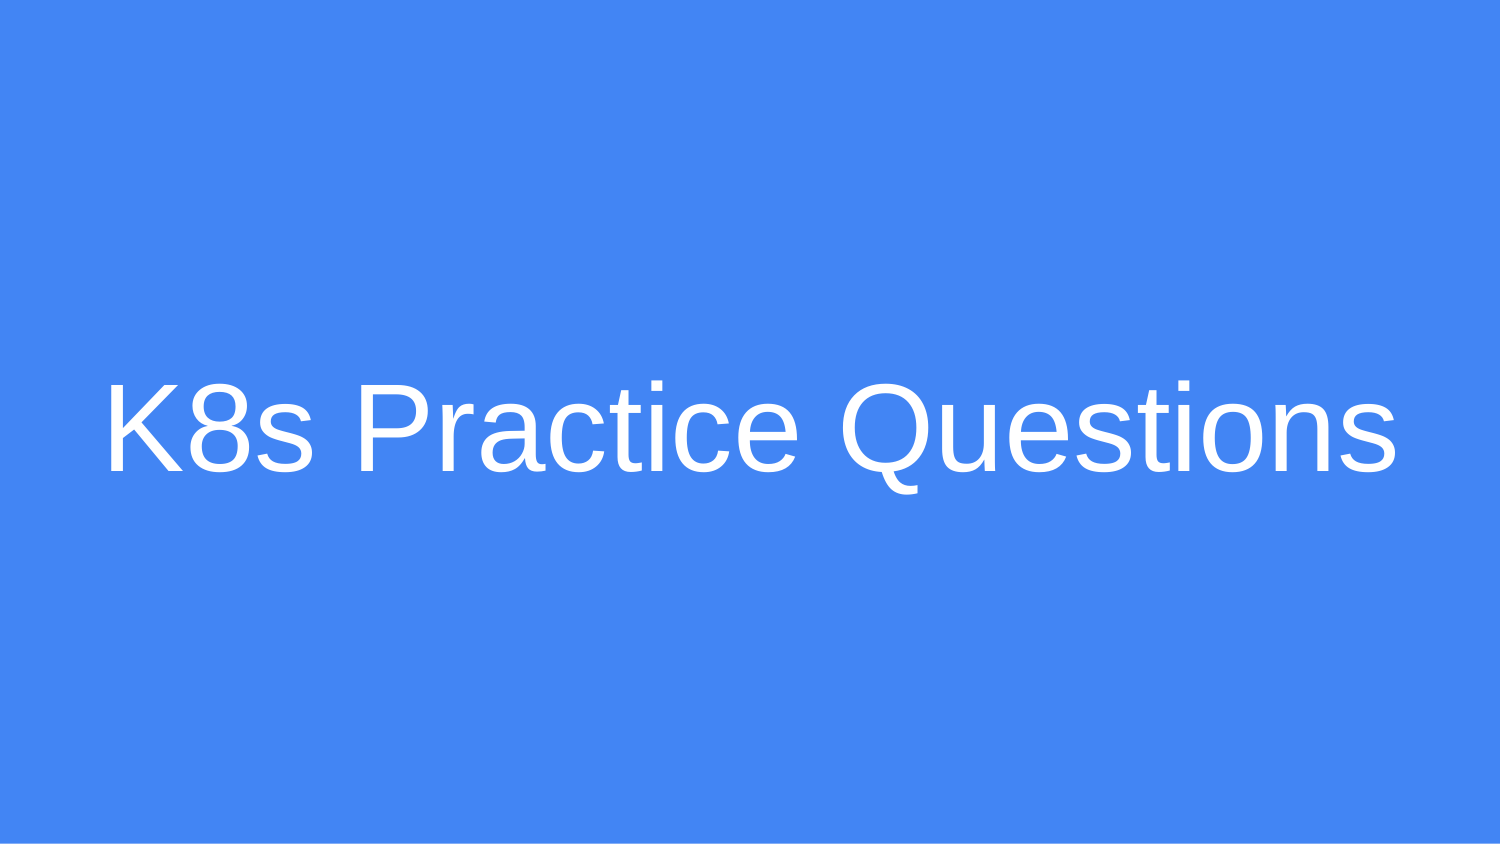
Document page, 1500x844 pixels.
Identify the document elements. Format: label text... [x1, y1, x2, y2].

text_box K8s Practice Questions [0, 0, 1500, 844]
